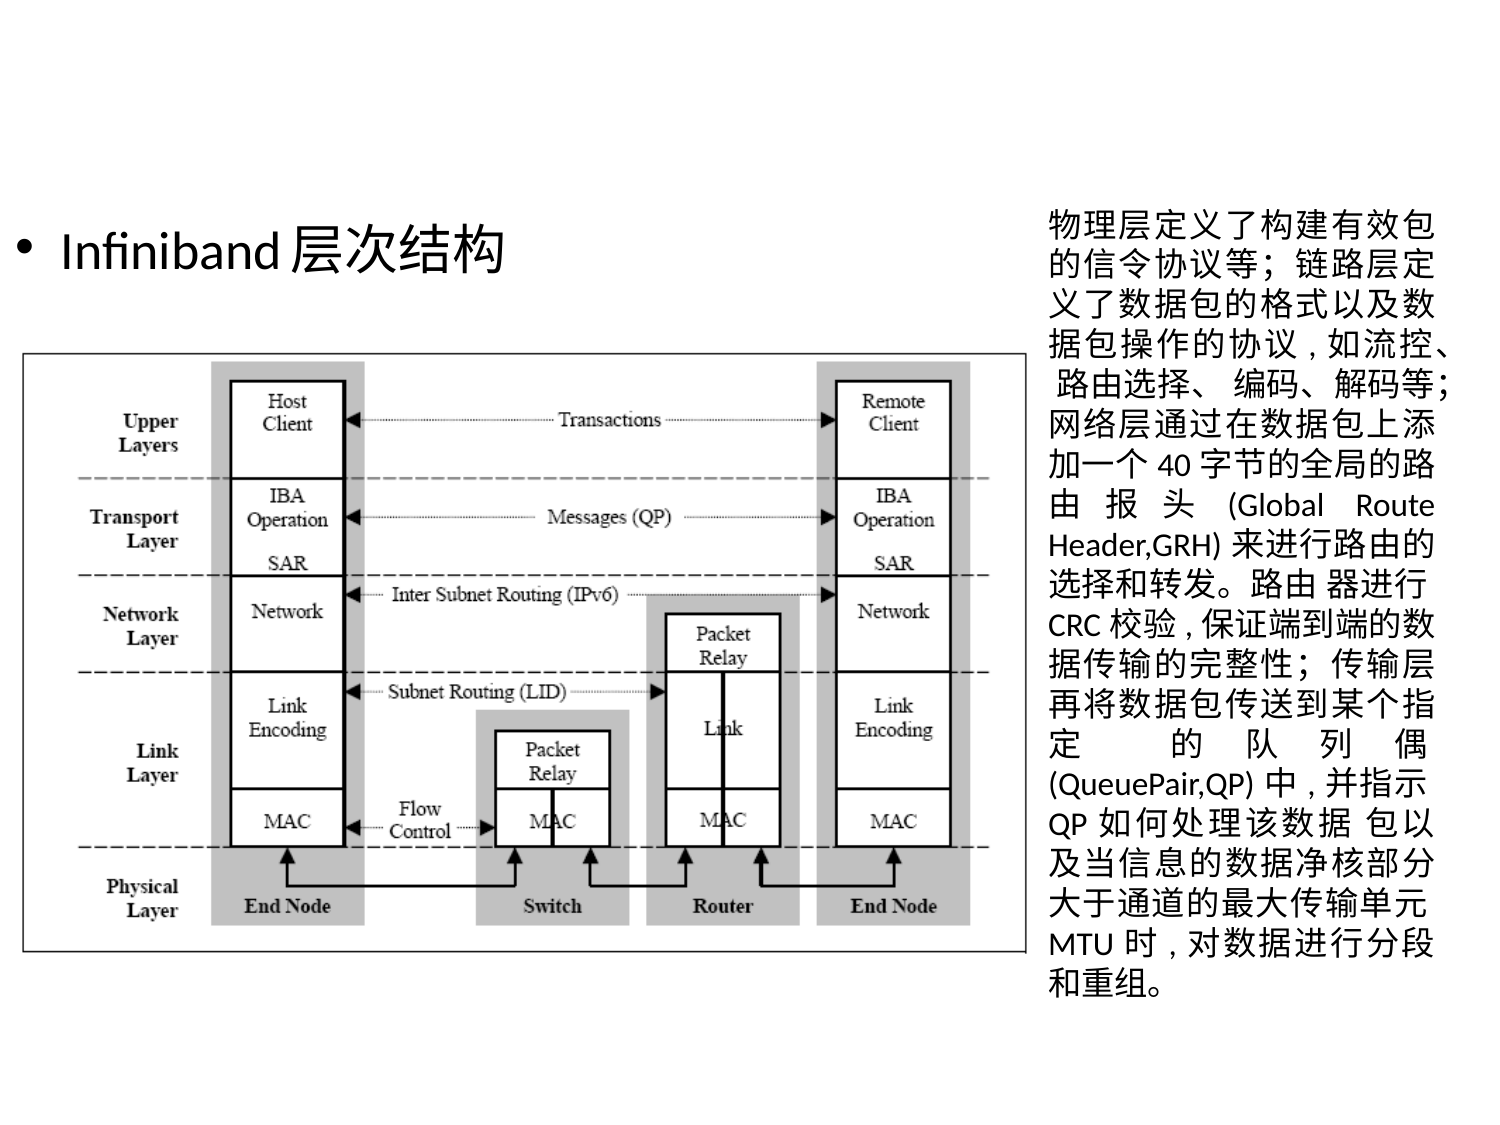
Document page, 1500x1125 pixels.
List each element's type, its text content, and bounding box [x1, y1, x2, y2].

text_box 物理层定义了构建有效包的信令协议等；链路层定义了数据包的格式以及数据包操作的协议,如流控、 路由选择、 编码、解码等；网络层通过在数据包上添加一个40字节的全局的路由报头(Global Route Header,GRH)来进行路由的选择和转发。路由 器进行CRC校验,保证端到端的数据传输的完整性；传输层再将数据包传送到某个指定 的队列偶(QueuePair,QP)中,并指示QP如何处理该数据 包以及当信息的数据净核部分大于通道的最大传输单元MTU时,对数据进行分段和重组。 [1033, 196, 1451, 1010]
picture [17, 349, 1038, 961]
list Infiniband层次结构 [0, 199, 1033, 293]
